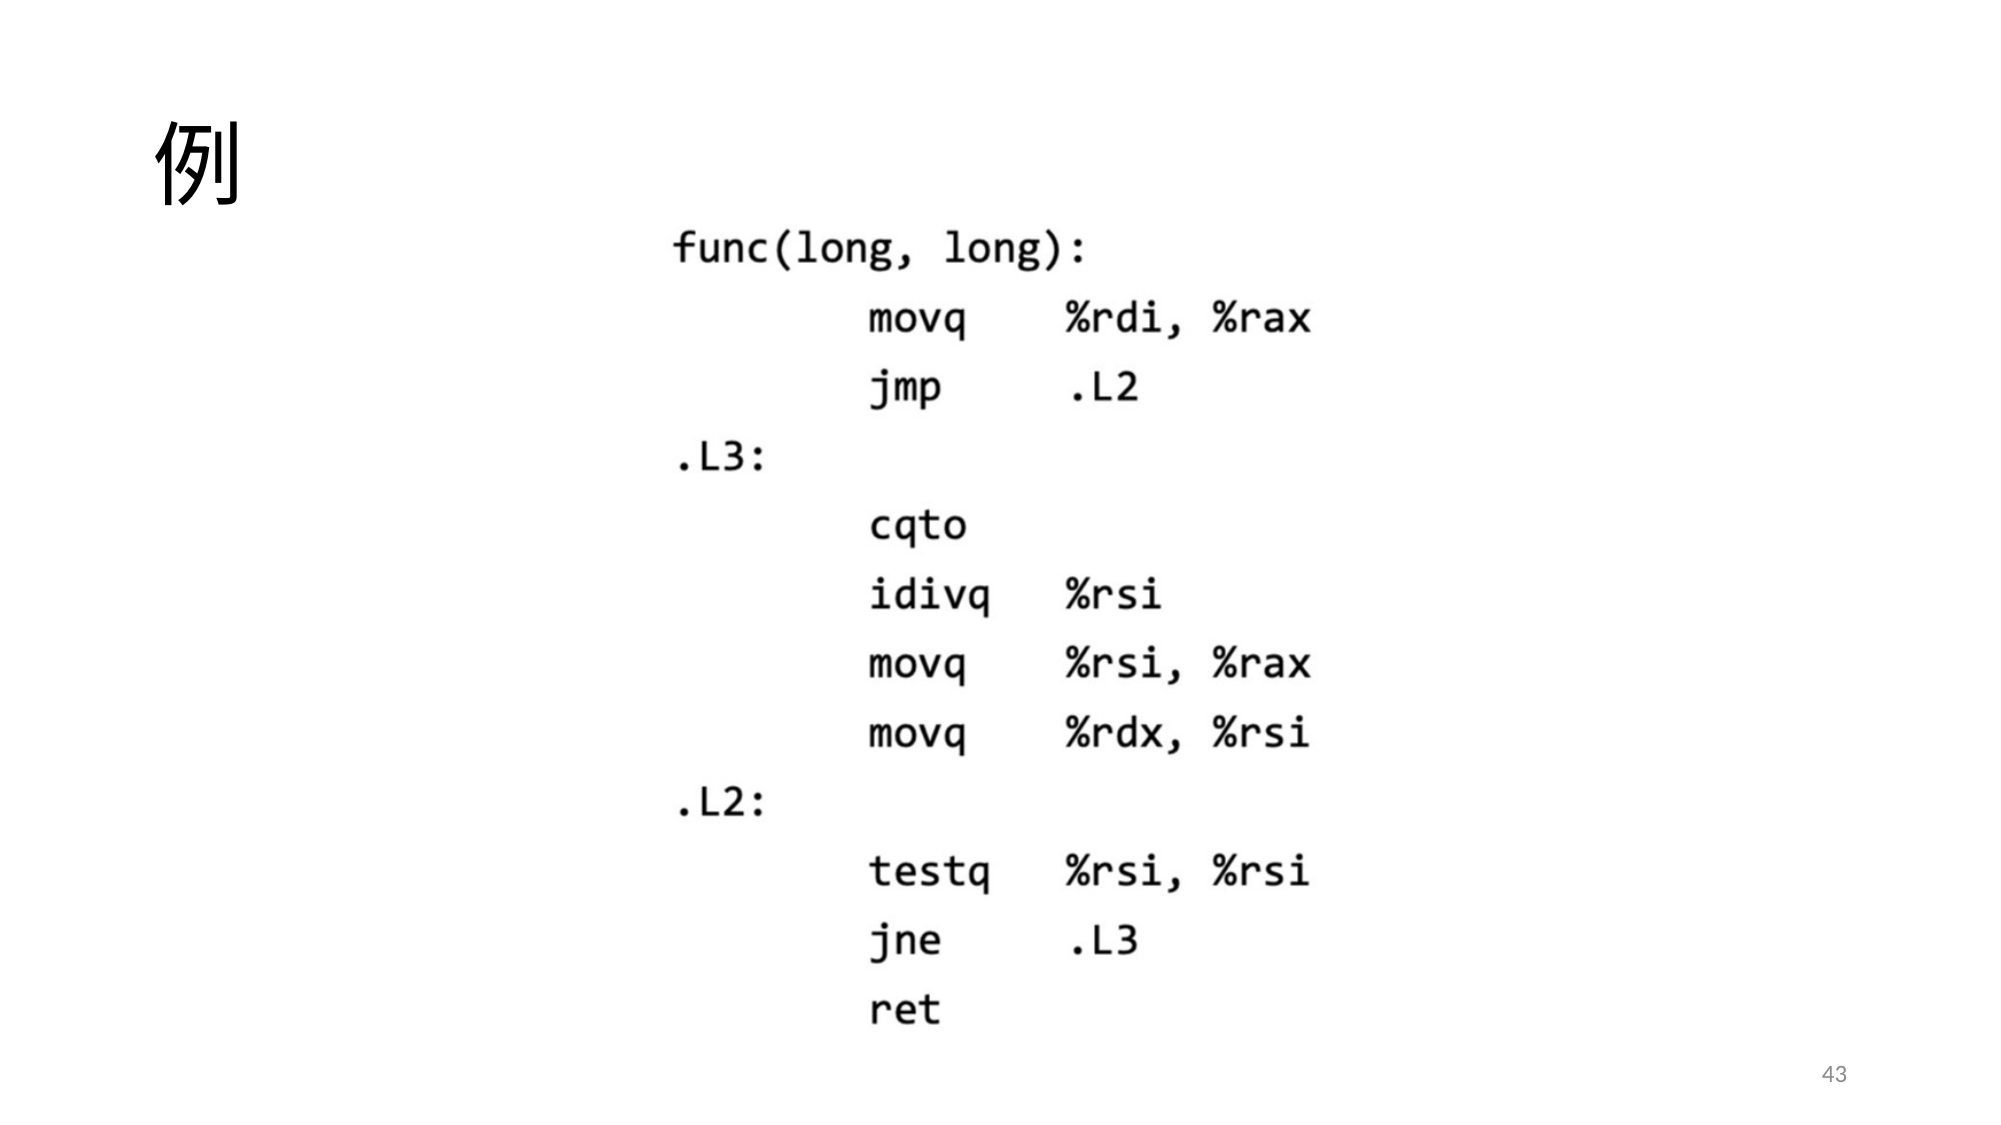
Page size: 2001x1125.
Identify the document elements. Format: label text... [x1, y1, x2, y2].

slide_number 43 [1412, 1042, 1863, 1103]
title 例 [137, 59, 1863, 278]
picture [657, 217, 1343, 1066]
